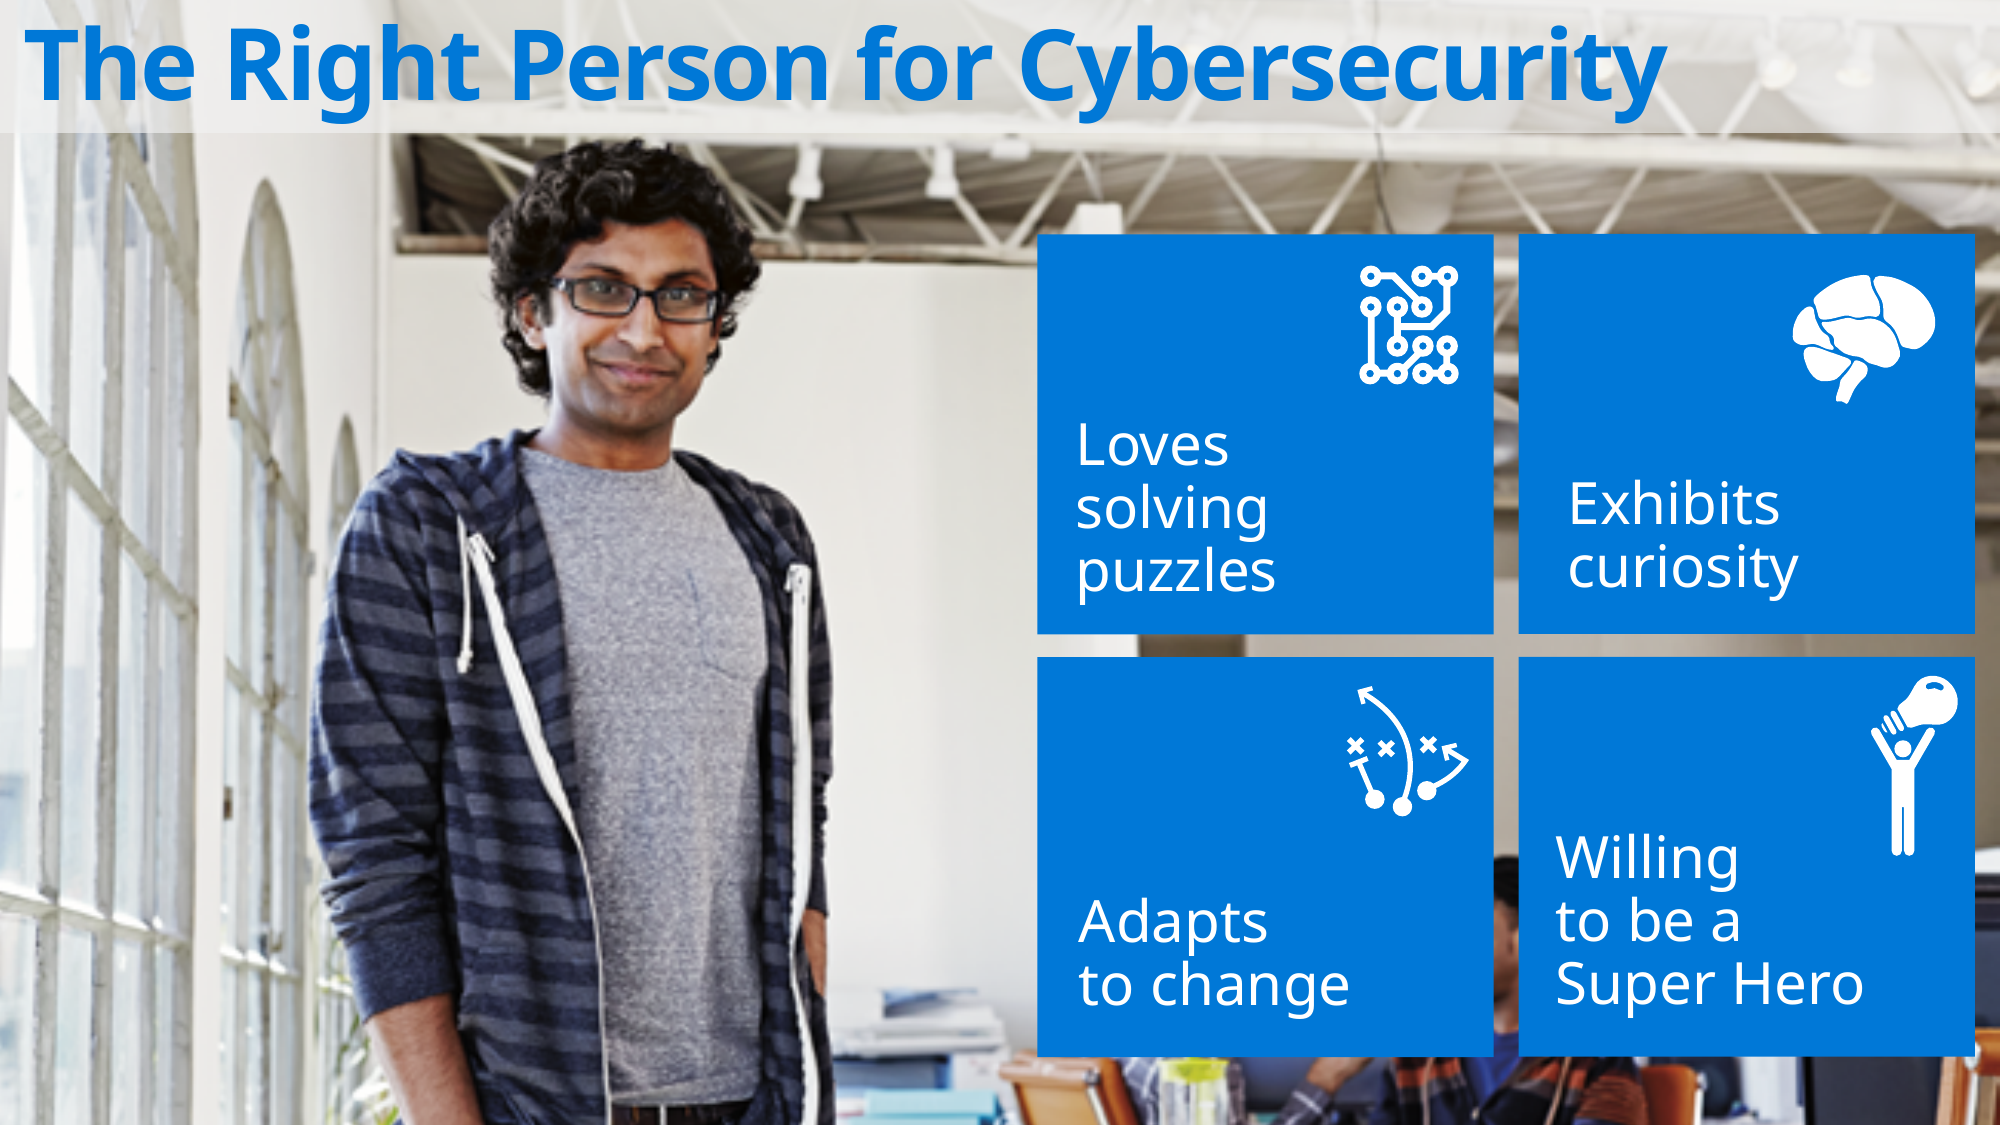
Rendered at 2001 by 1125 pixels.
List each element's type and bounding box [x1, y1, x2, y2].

picture [0, 0, 2000, 1125]
text_box [1037, 234, 1494, 635]
text_box [1037, 656, 1494, 1058]
text_box [1518, 233, 1976, 635]
text_box [1870, 672, 1962, 857]
